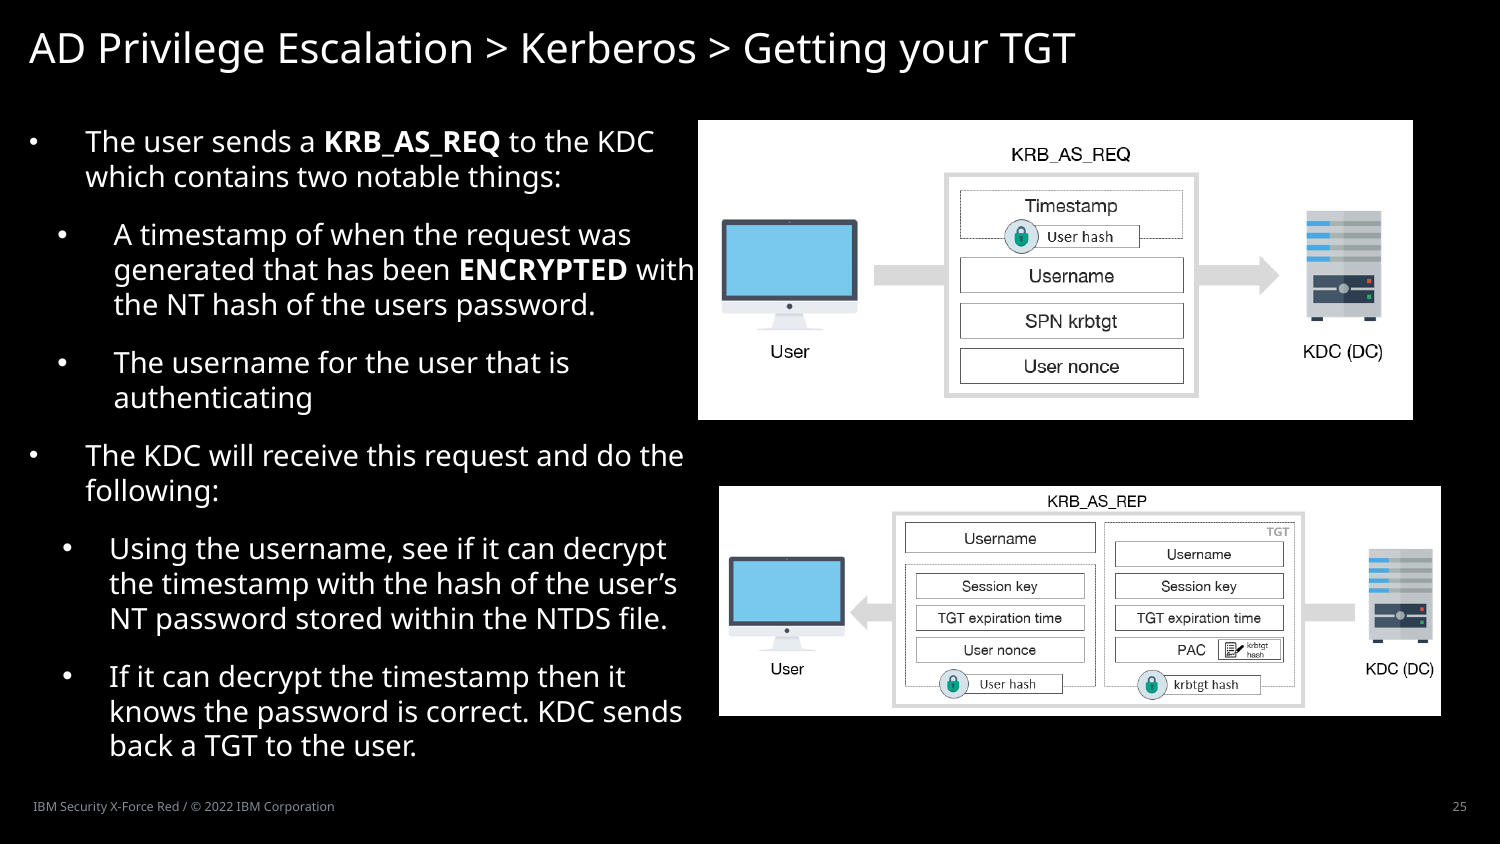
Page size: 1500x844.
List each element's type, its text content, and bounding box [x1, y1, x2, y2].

picture [719, 485, 1442, 716]
footer IBM Security X-Force Red / © 2022 IBM Corporation [33, 793, 716, 821]
picture [698, 120, 1414, 420]
title AD Privilege Escalation > Kerberos > Getting your TGT [29, 27, 1370, 76]
list The user sends a KRB_AS_REQ to the KDC which contains two notable things: A timestamp of when the request was generated that has been ENCRYPTED with the NT hash of the users password. The username for the user that is authenticating The KDC will receive this request and do the following: Using the username, see if it can decrypt the timestamp with the hash of the user’s NT password stored within the NTDS file. If it can decrypt the timestamp then it knows the password is correct. KDC sends back a TGT to the user. [29, 123, 699, 660]
slide_number 25 [1369, 793, 1467, 821]
